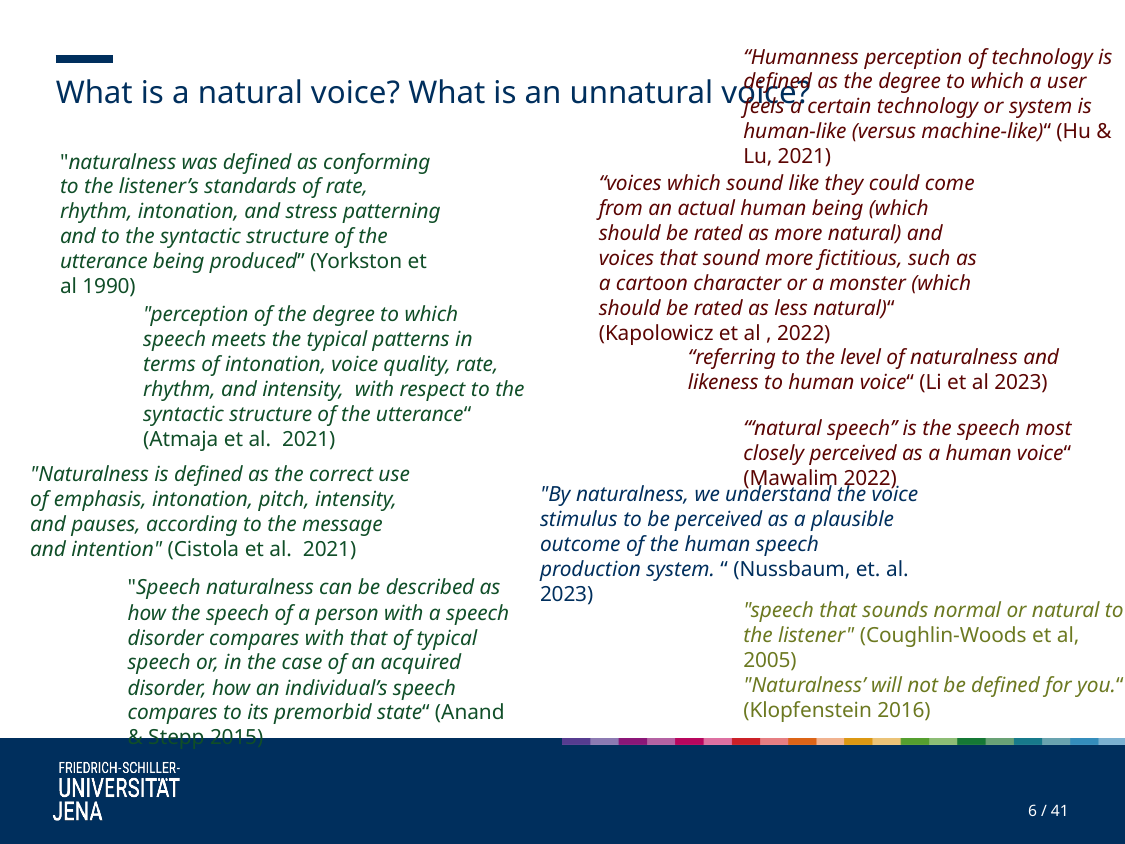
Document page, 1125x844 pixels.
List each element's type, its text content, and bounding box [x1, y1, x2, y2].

text_box "naturalness was defined as conforming to the listener’s standards of rate, rhythm, intonation, and stress patterning and to the syntactic structure of the utterance being produced” (Yorkston et al 1990) [45, 140, 458, 306]
picture [562, 738, 1125, 745]
picture [51, 755, 181, 827]
text_box “voices which sound like they could come from an actual human being (which should be rated as more natural) and voices that sound more fictitious, such as a cartoon character or a monster (which should be rated as less natural)“ (Kapolowicz et al , 2022) [584, 162, 997, 353]
text_box "perception of the degree to which speech meets the typical patterns in terms of intonation, voice quality, rate, rhythm, and intensity, with respect to the syntactic structure of the utterance“ (Atmaja et al. 2021) [128, 292, 541, 458]
text_box “‘natural speech’’ is the speech most closely perceived as a human voice“ (Mawalim 2022) [728, 407, 1125, 497]
text_box "Naturalness is defined as the correct use of emphasis, intonation, pitch, intensity, and pauses, according to the message and intention" (Cistola et al. 2021) [15, 452, 428, 568]
text_box "Naturalness’ will not be defined for you.“ (Klopfenstein 2016) [728, 664, 1125, 730]
text_box "Speech naturalness can be described as how the speech of a person with a speech disorder compares with that of typical speech or, in the case of an acquired disorder, how an individual’s speech compares to its premorbid state“ (Anand & Stepp 2015) [112, 566, 526, 757]
text_box “referring to the level of naturalness and likeness to human voice“ (Li et al 2023) [673, 336, 1086, 401]
text_box "By naturalness, we understand the voice stimulus to be perceived as a plausible outcome of the human speech production system. “ (Nussbaum, et. al. 2023) [525, 473, 938, 613]
text_box What is a natural voice? What is an unnatural voice? [54, 70, 728, 119]
text_box "speech that sounds normal or natural to the listener" (Coughlin-Woods et al, 2005) [728, 589, 1125, 664]
text_box “Humanness perception of technology is defined as the degree to which a user feels a certain technology or system is human-like (versus machine-like)“ (Hu & Lu, 2021) [728, 35, 1125, 176]
